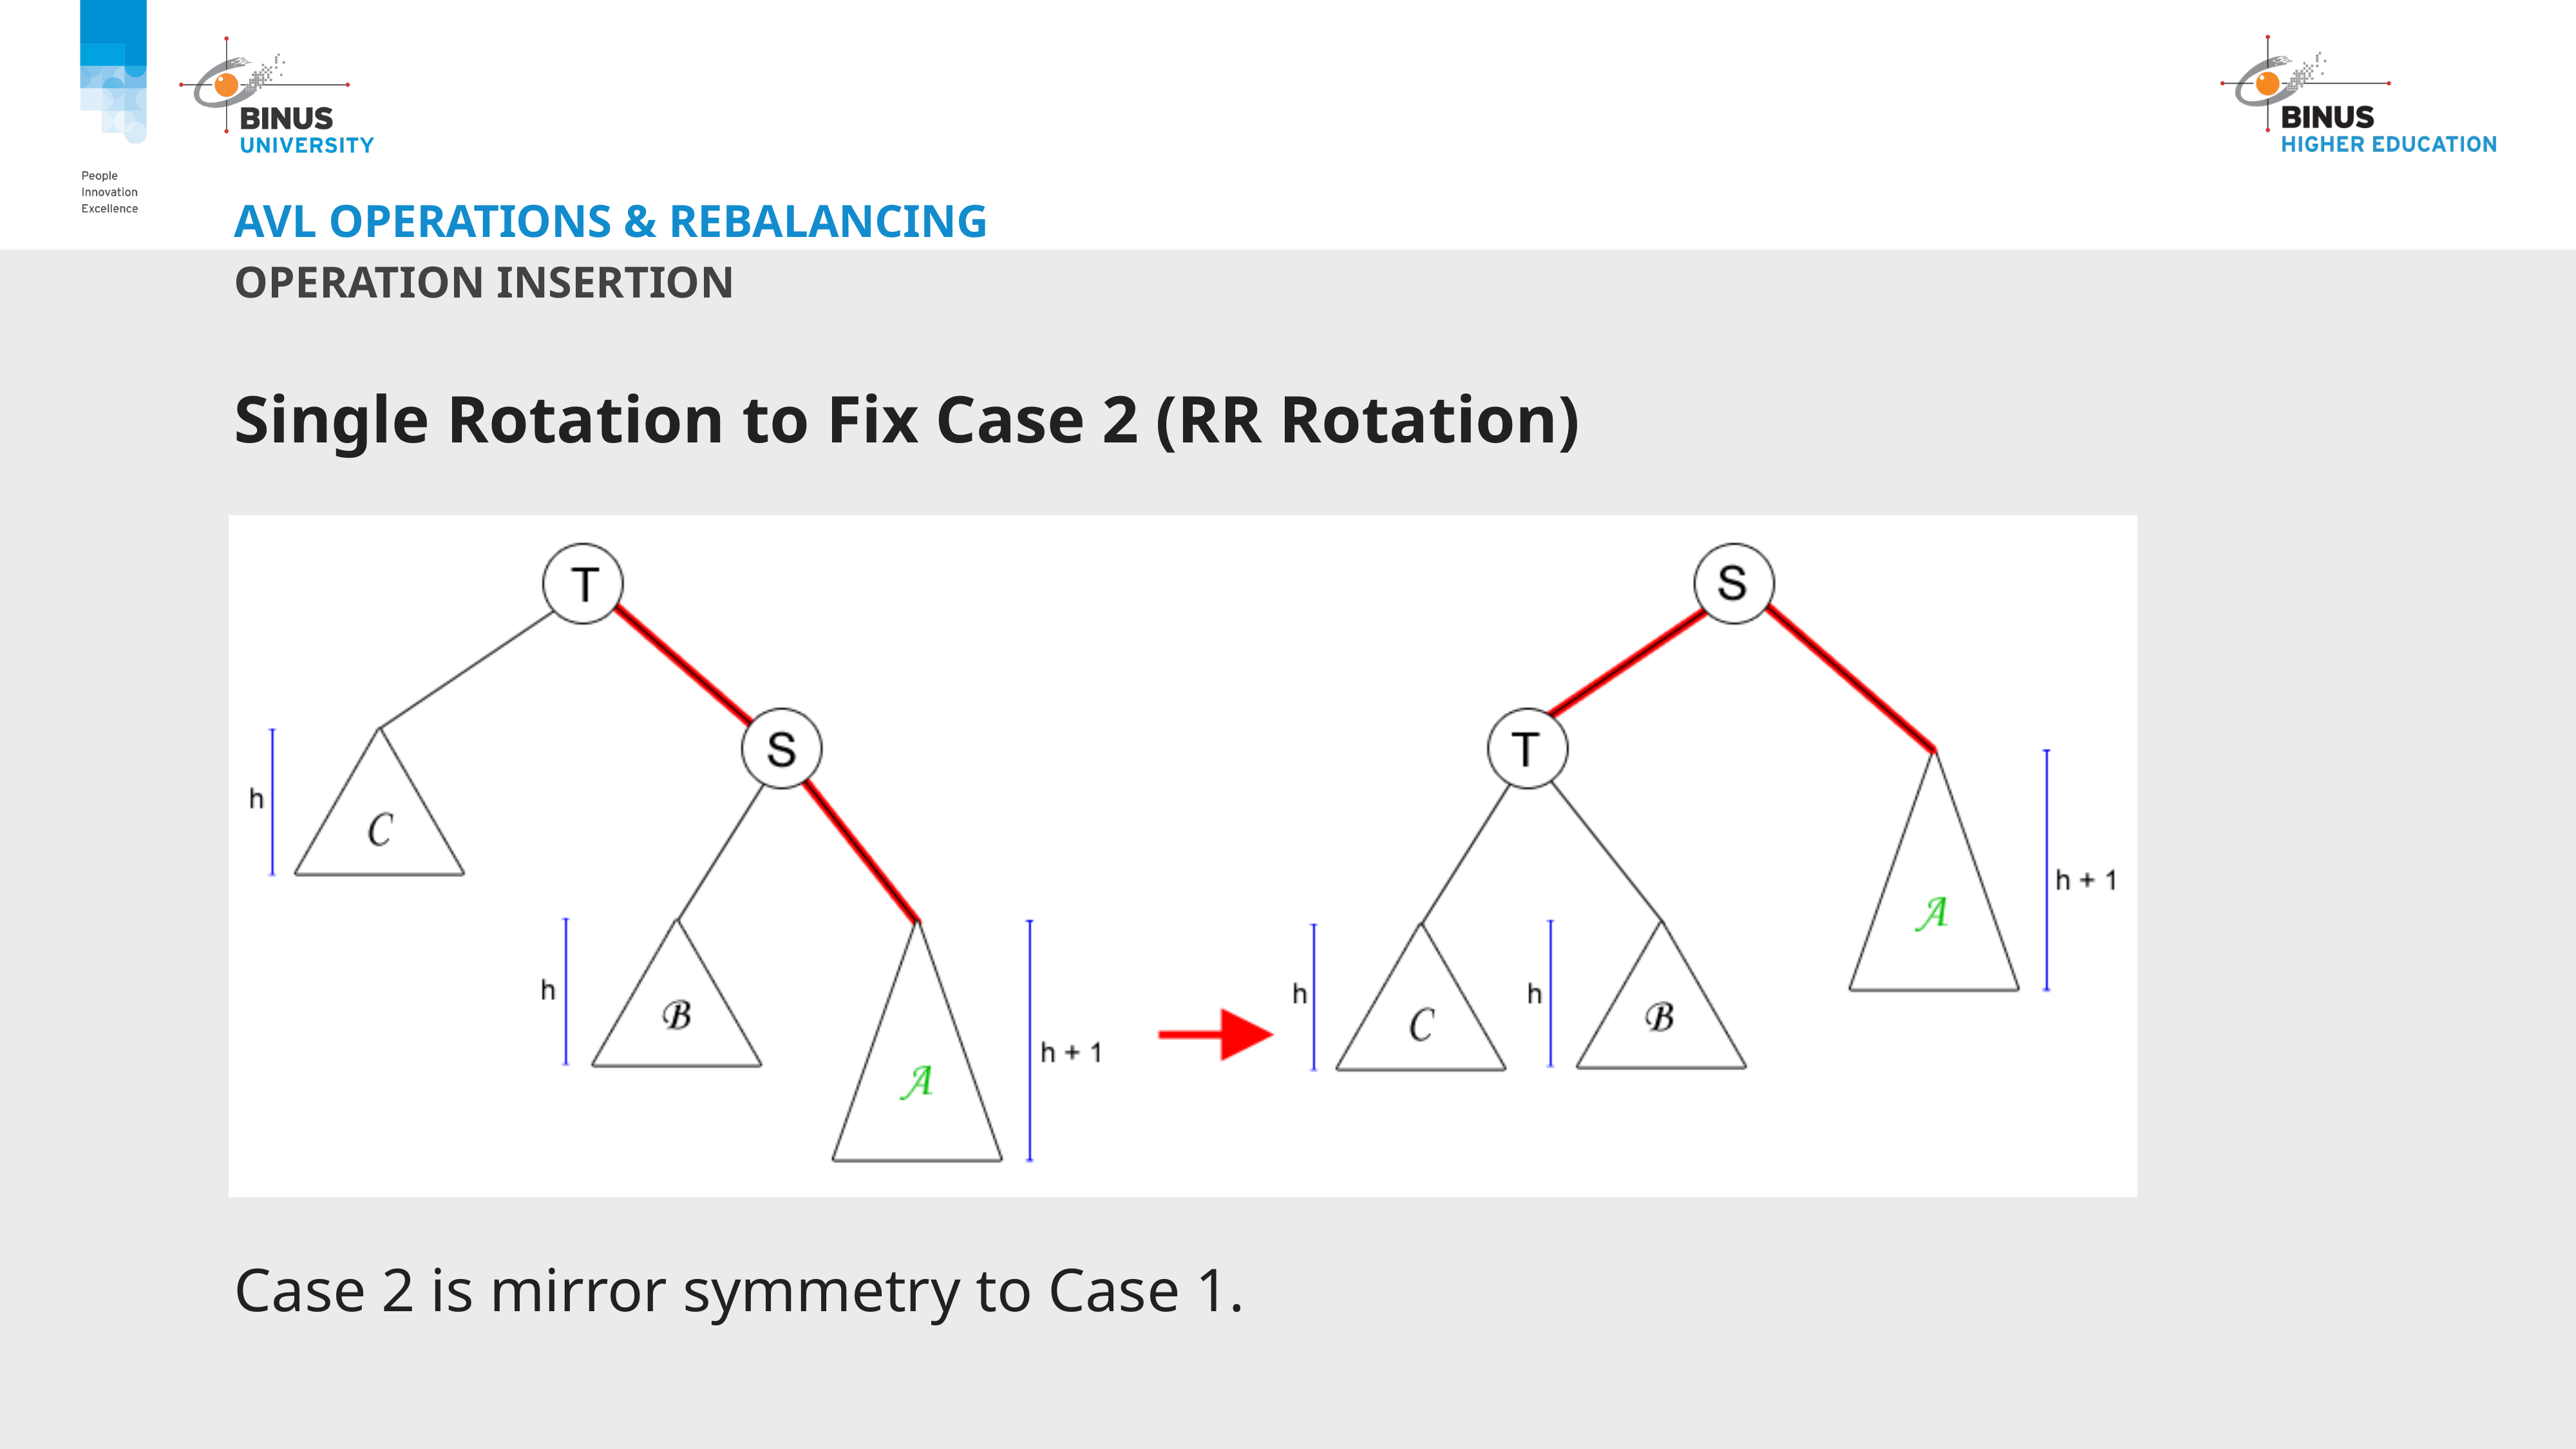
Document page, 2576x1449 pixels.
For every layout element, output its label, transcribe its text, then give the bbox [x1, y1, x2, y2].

picture [174, 25, 374, 161]
text_box Single Rotation to Fix Case 2 (RR Rotation) [229, 373, 2273, 483]
picture [2199, 0, 2496, 156]
list Operation INSERTION [228, 255, 1262, 341]
list Case 2 is mirror symmetry to Case 1. [228, 1247, 2273, 1358]
title AVL Operations & Rebalancing [228, 197, 1784, 252]
picture [80, 66, 147, 144]
picture [229, 515, 2137, 1198]
picture [81, 146, 146, 213]
